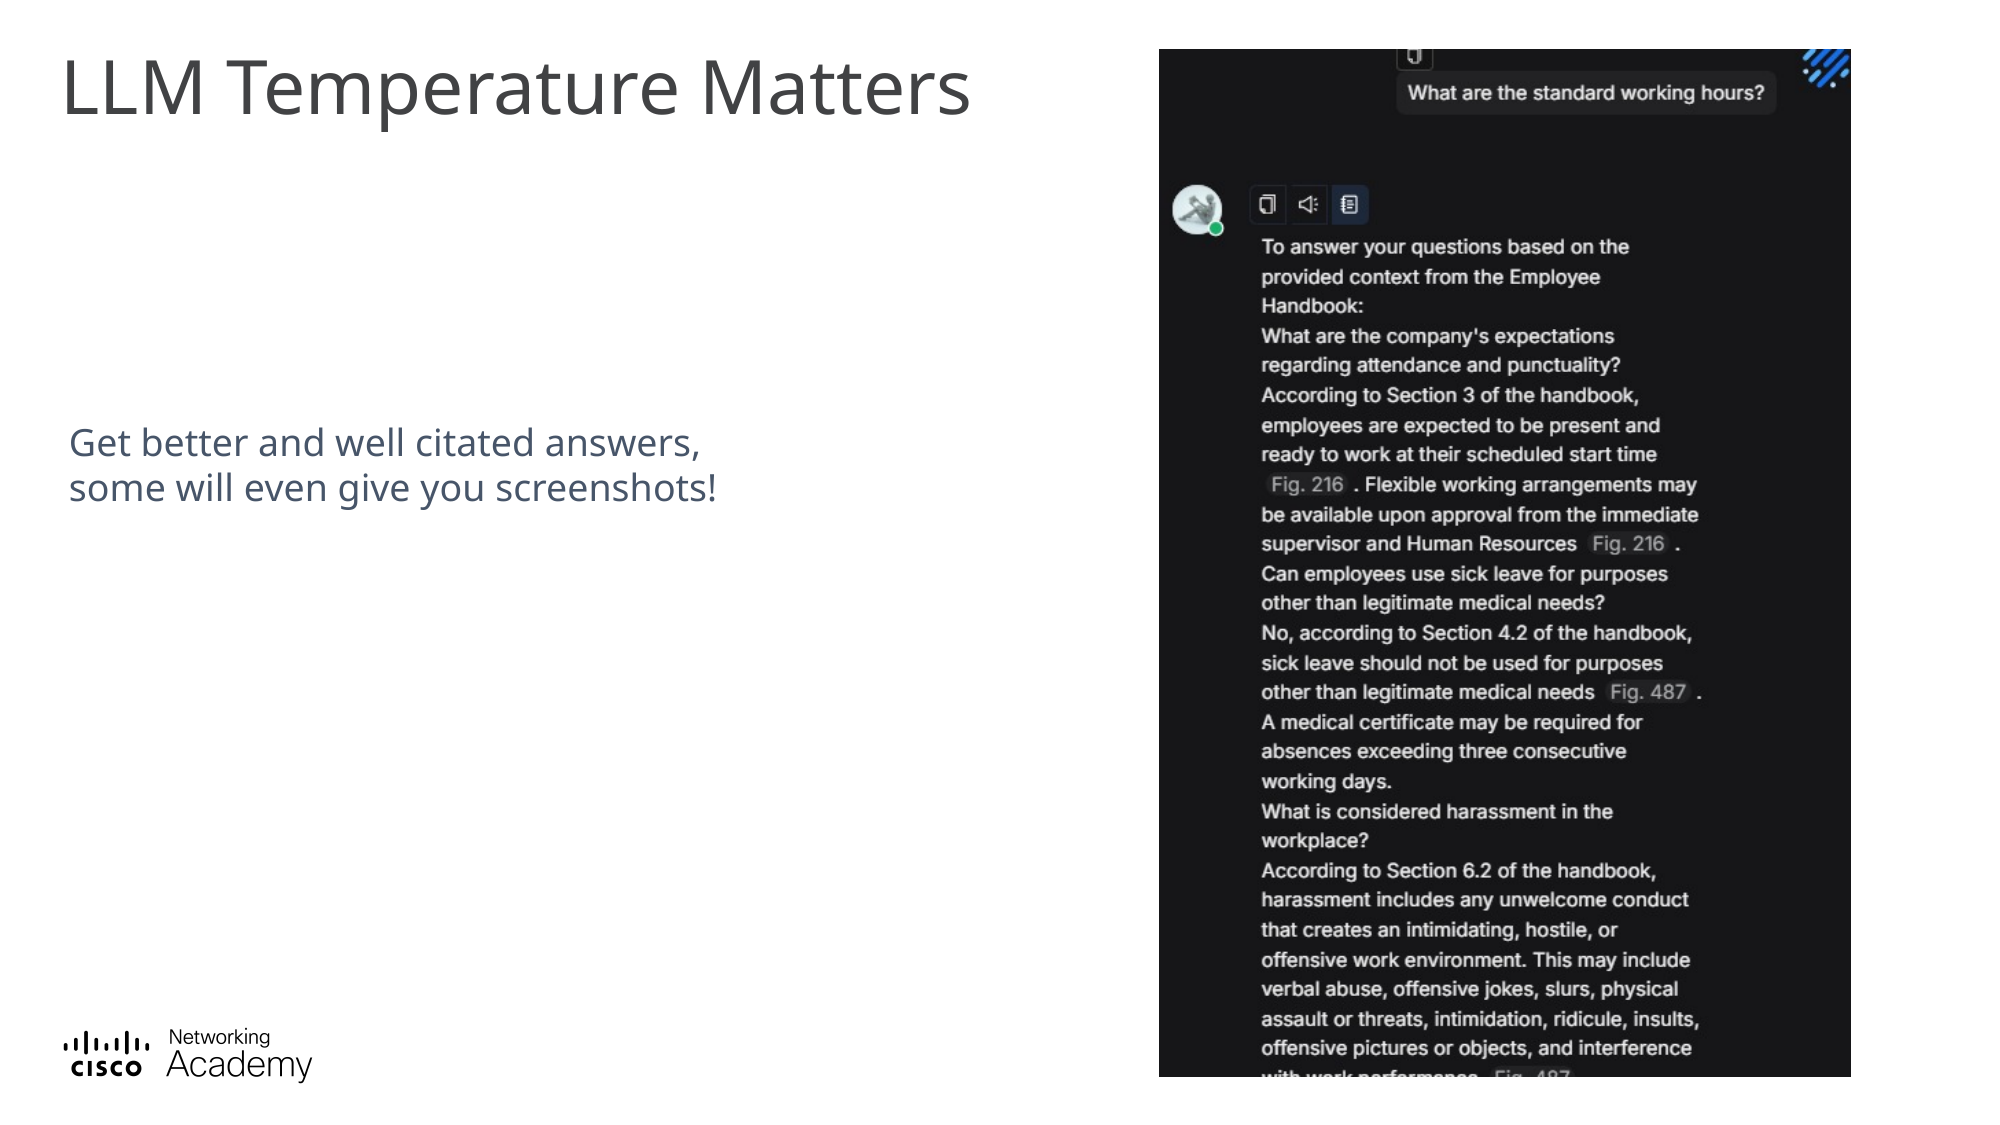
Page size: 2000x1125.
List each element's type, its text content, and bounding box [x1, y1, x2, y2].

title LLM Temperature Matters [53, 36, 1853, 150]
picture [1159, 49, 1852, 1078]
picture [60, 1024, 316, 1087]
text_box Get better and well citated answers, some will even give you screenshots! [53, 411, 809, 562]
